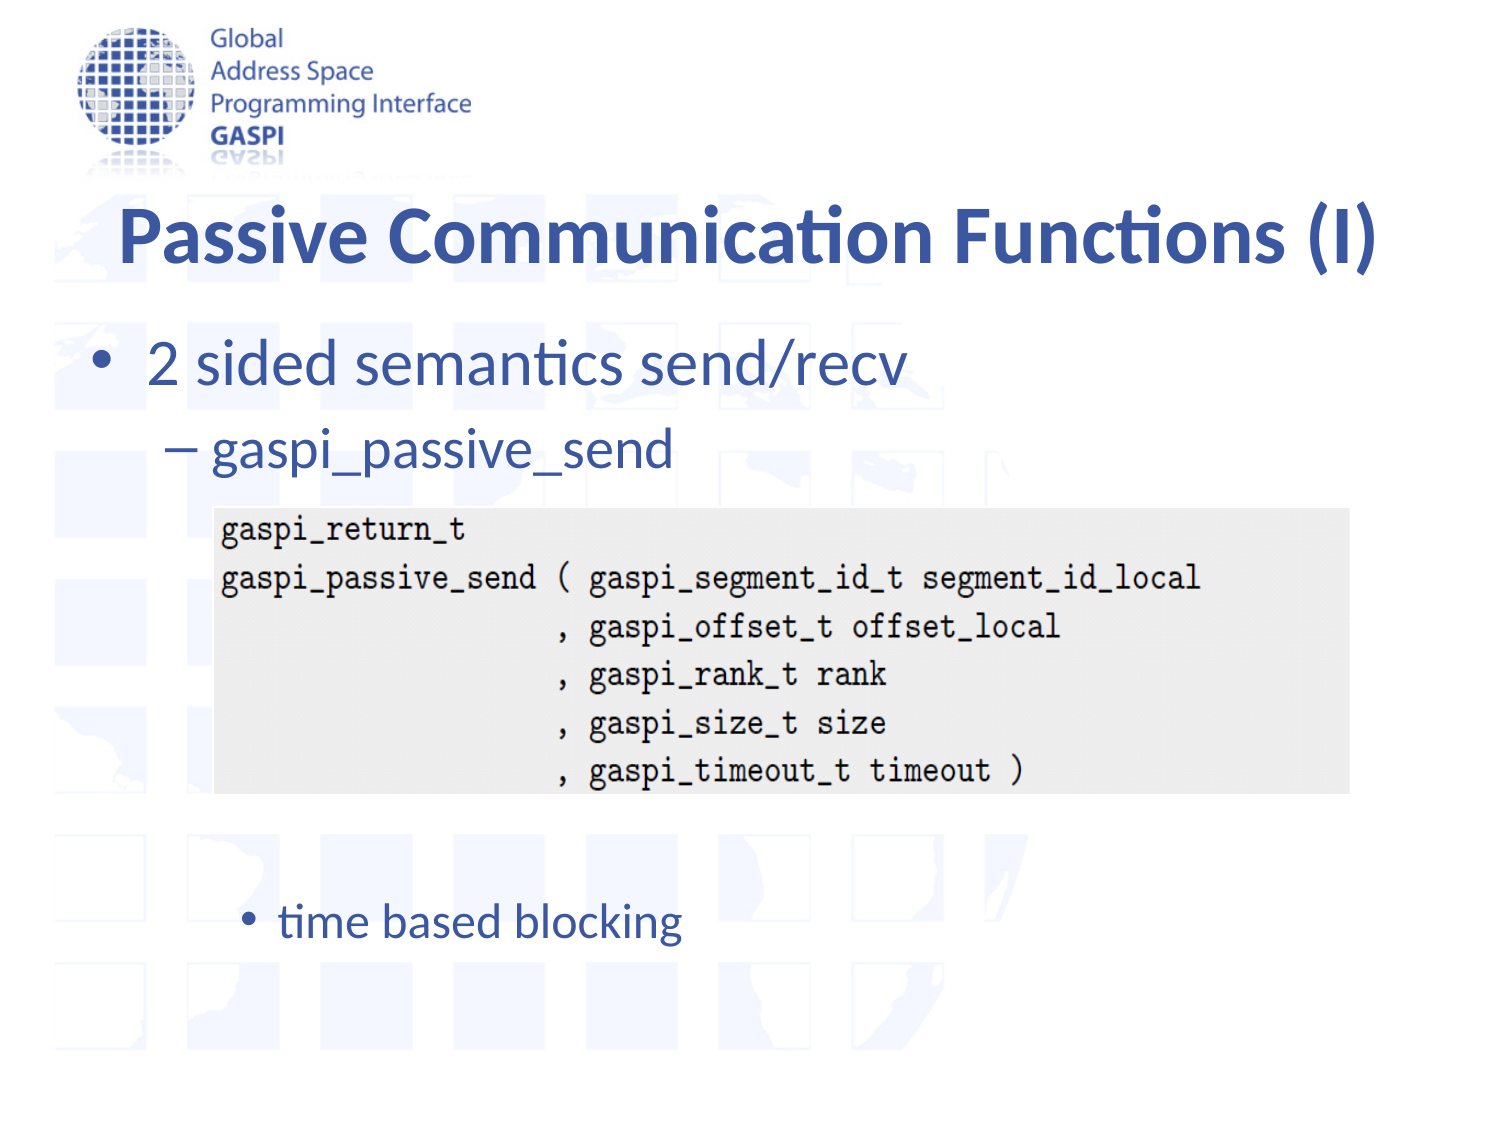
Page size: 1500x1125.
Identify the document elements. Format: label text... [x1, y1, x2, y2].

picture [213, 507, 1350, 794]
list 2 sided semantics send/recv gaspi_passive_send time based blocking [74, 310, 1426, 1125]
picture [0, 0, 1500, 1070]
title Passive Communication Functions (I) [74, 148, 1426, 310]
